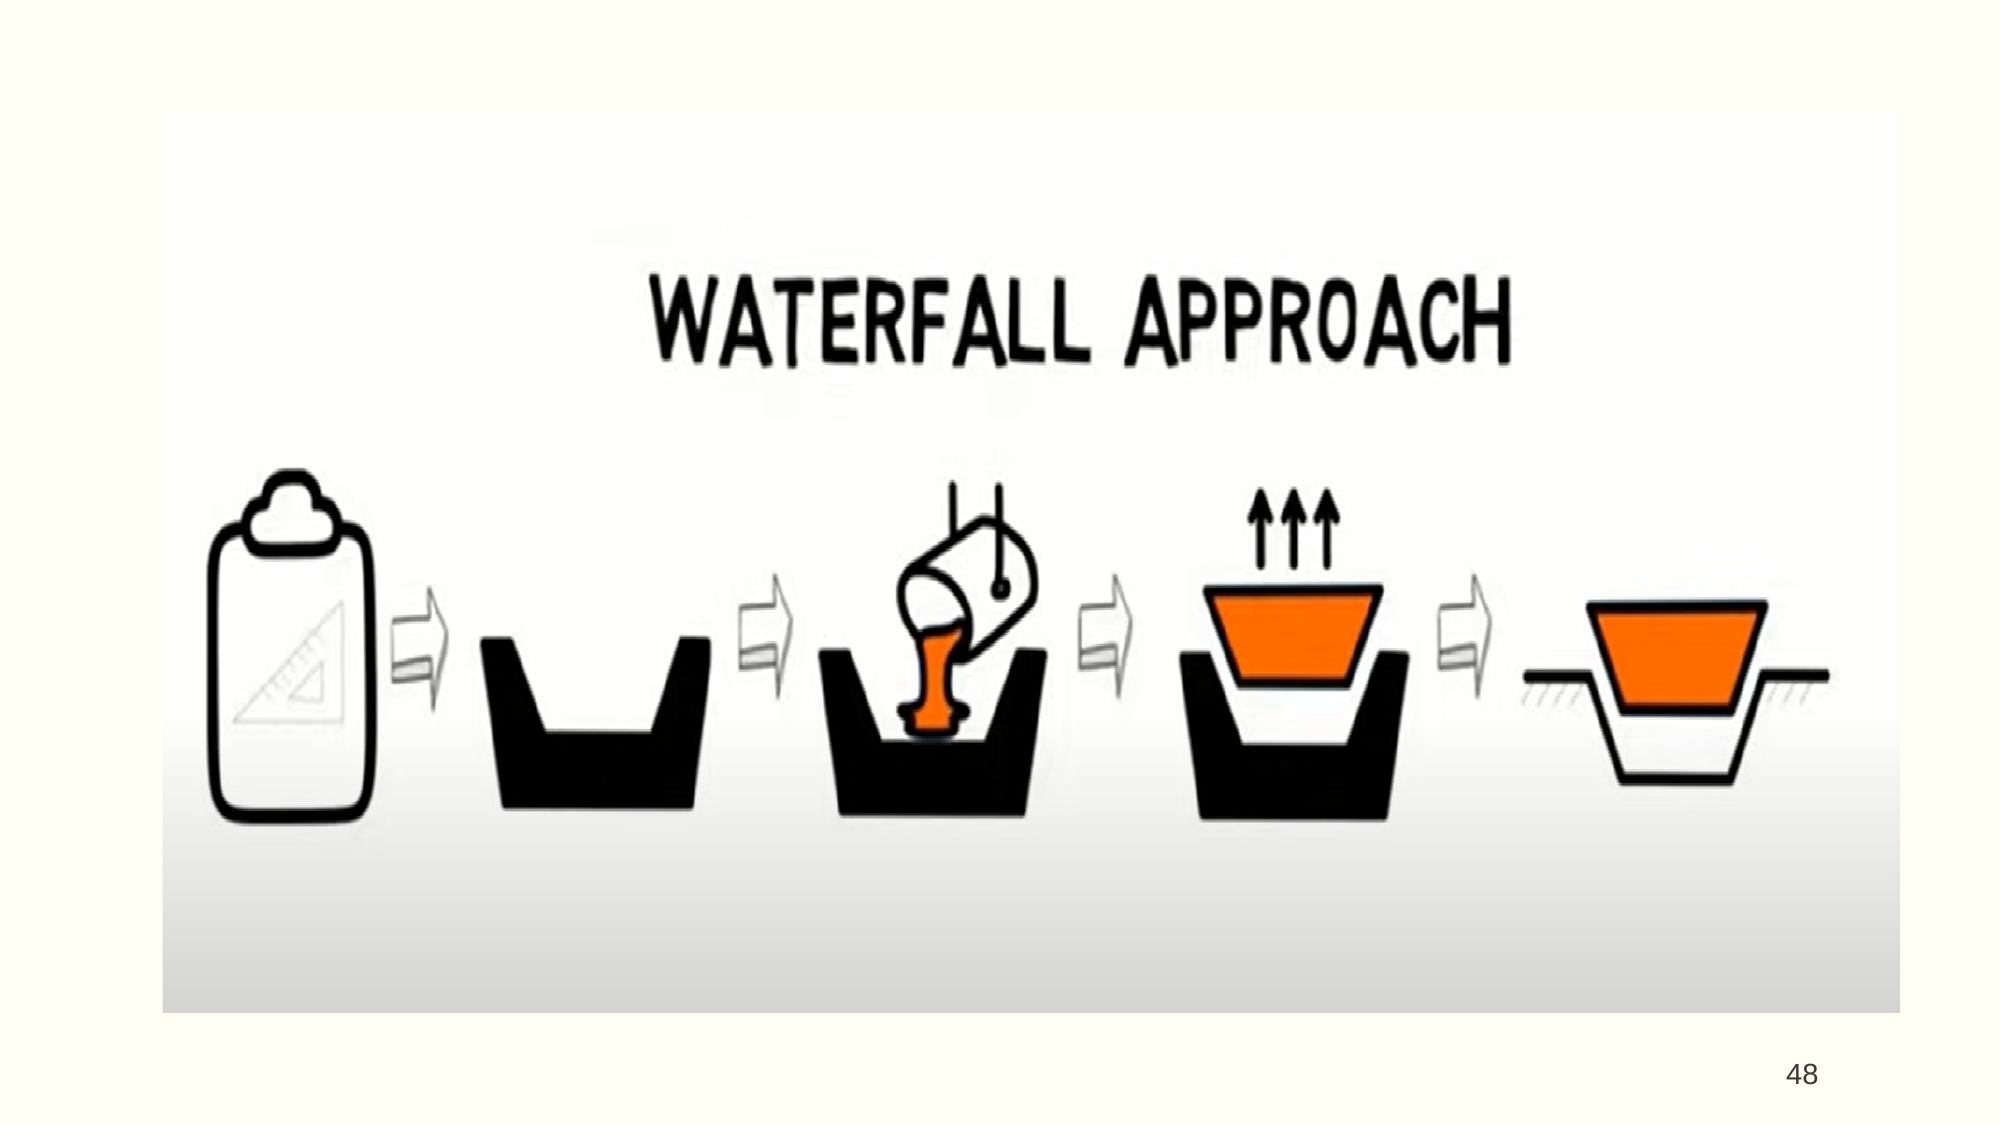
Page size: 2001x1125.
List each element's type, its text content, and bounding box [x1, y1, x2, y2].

slide_number 48 [1518, 1042, 1819, 1103]
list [162, 112, 1900, 1013]
